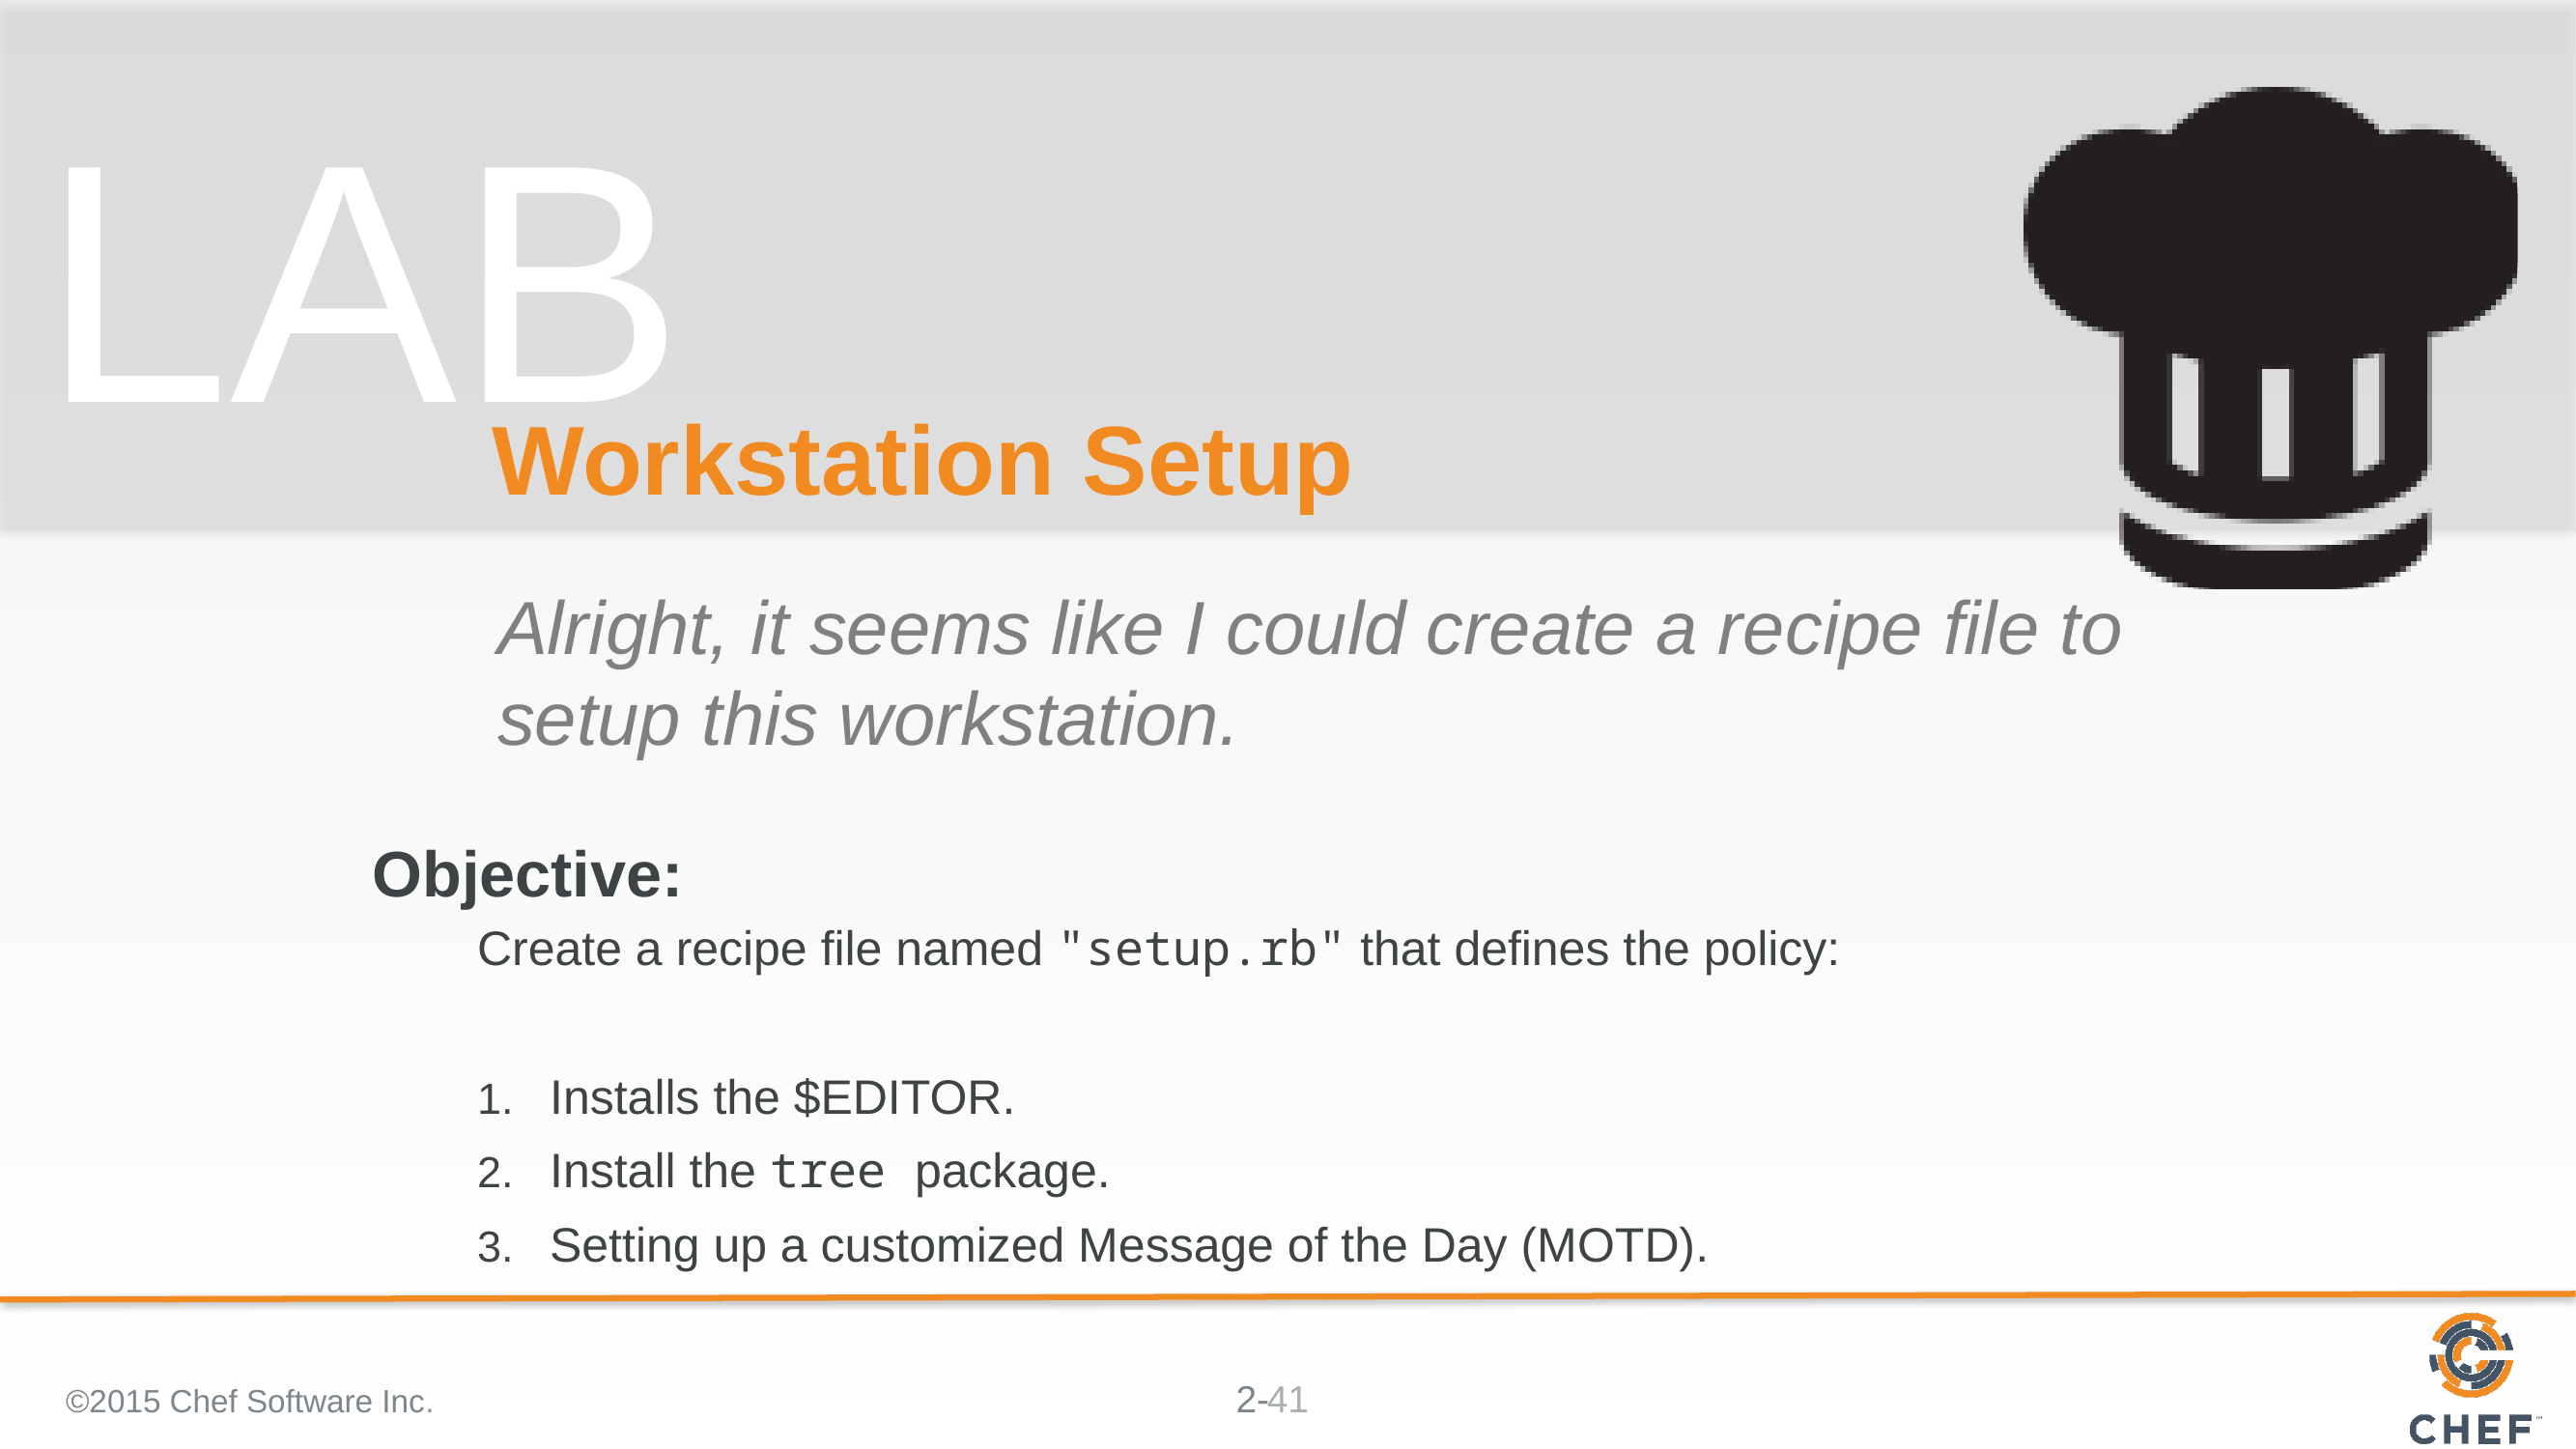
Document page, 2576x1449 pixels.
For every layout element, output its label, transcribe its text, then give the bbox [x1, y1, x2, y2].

picture [2399, 1297, 2550, 1449]
slide_number 41 [998, 1359, 1578, 1437]
footer ©2015 Chef Software Inc. [51, 1359, 952, 1440]
list Alright, it seems like I could create a recipe file to setup this workstation. [478, 549, 2272, 791]
list Create a recipe file named "setup.rb" that defines the policy: Installs the $EDITOR. Install the tree package. Setting up a customized Message of the Day (MOTD). [477, 917, 2271, 1321]
title Workstation Setup [477, 395, 2217, 531]
